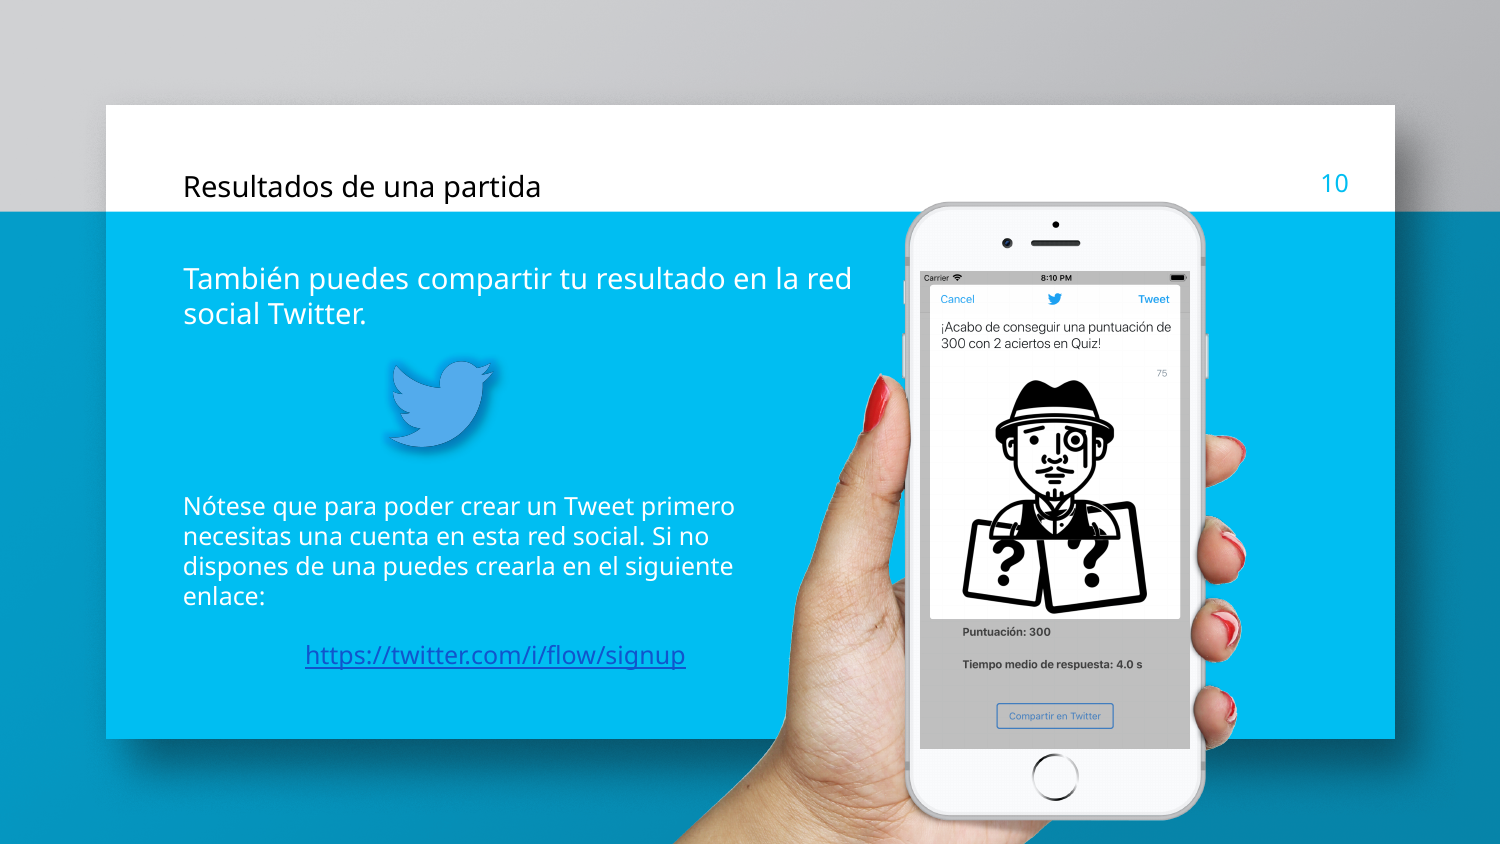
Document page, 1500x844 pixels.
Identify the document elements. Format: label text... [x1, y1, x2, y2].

text_box Nótese que para poder crear un Tweet primero necesitas una cuenta en esta red social. Si no dispones de una puedes crearla en el siguiente enlace: https://twitter.com/i/flow/signup [168, 482, 667, 682]
picture [393, 362, 490, 446]
list También puedes compartir tu resultado en la red social Twitter. [168, 234, 667, 441]
picture [692, 274, 700, 288]
picture [679, 274, 687, 288]
text_box Resultados de una partida [168, 161, 667, 212]
picture [837, 274, 845, 286]
picture [0, 0, 1500, 844]
picture [788, 274, 796, 288]
picture [735, 276, 747, 285]
picture [820, 276, 832, 285]
picture [680, 502, 685, 514]
picture [757, 274, 765, 288]
picture [713, 562, 718, 571]
